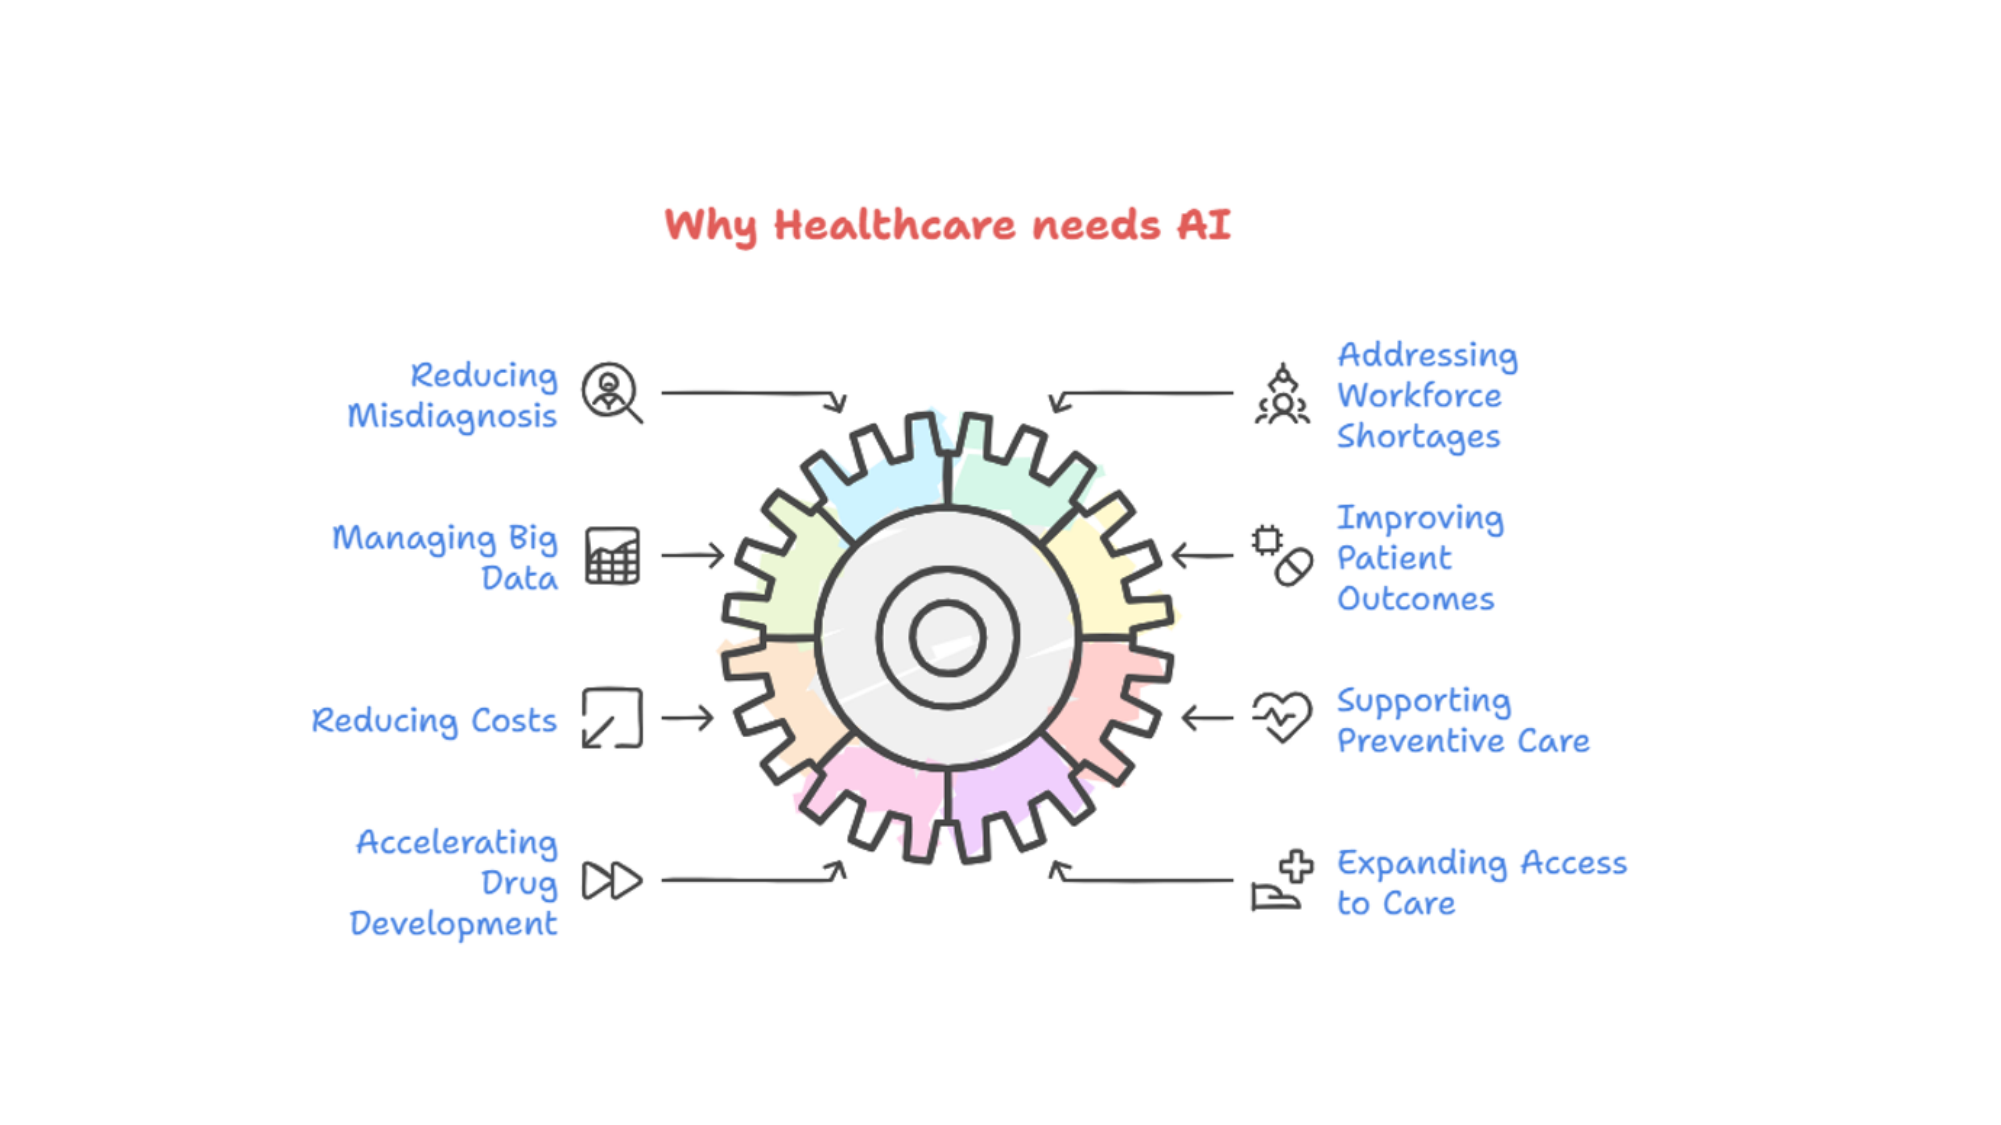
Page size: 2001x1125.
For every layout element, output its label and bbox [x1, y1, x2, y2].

list [224, 109, 1660, 1002]
